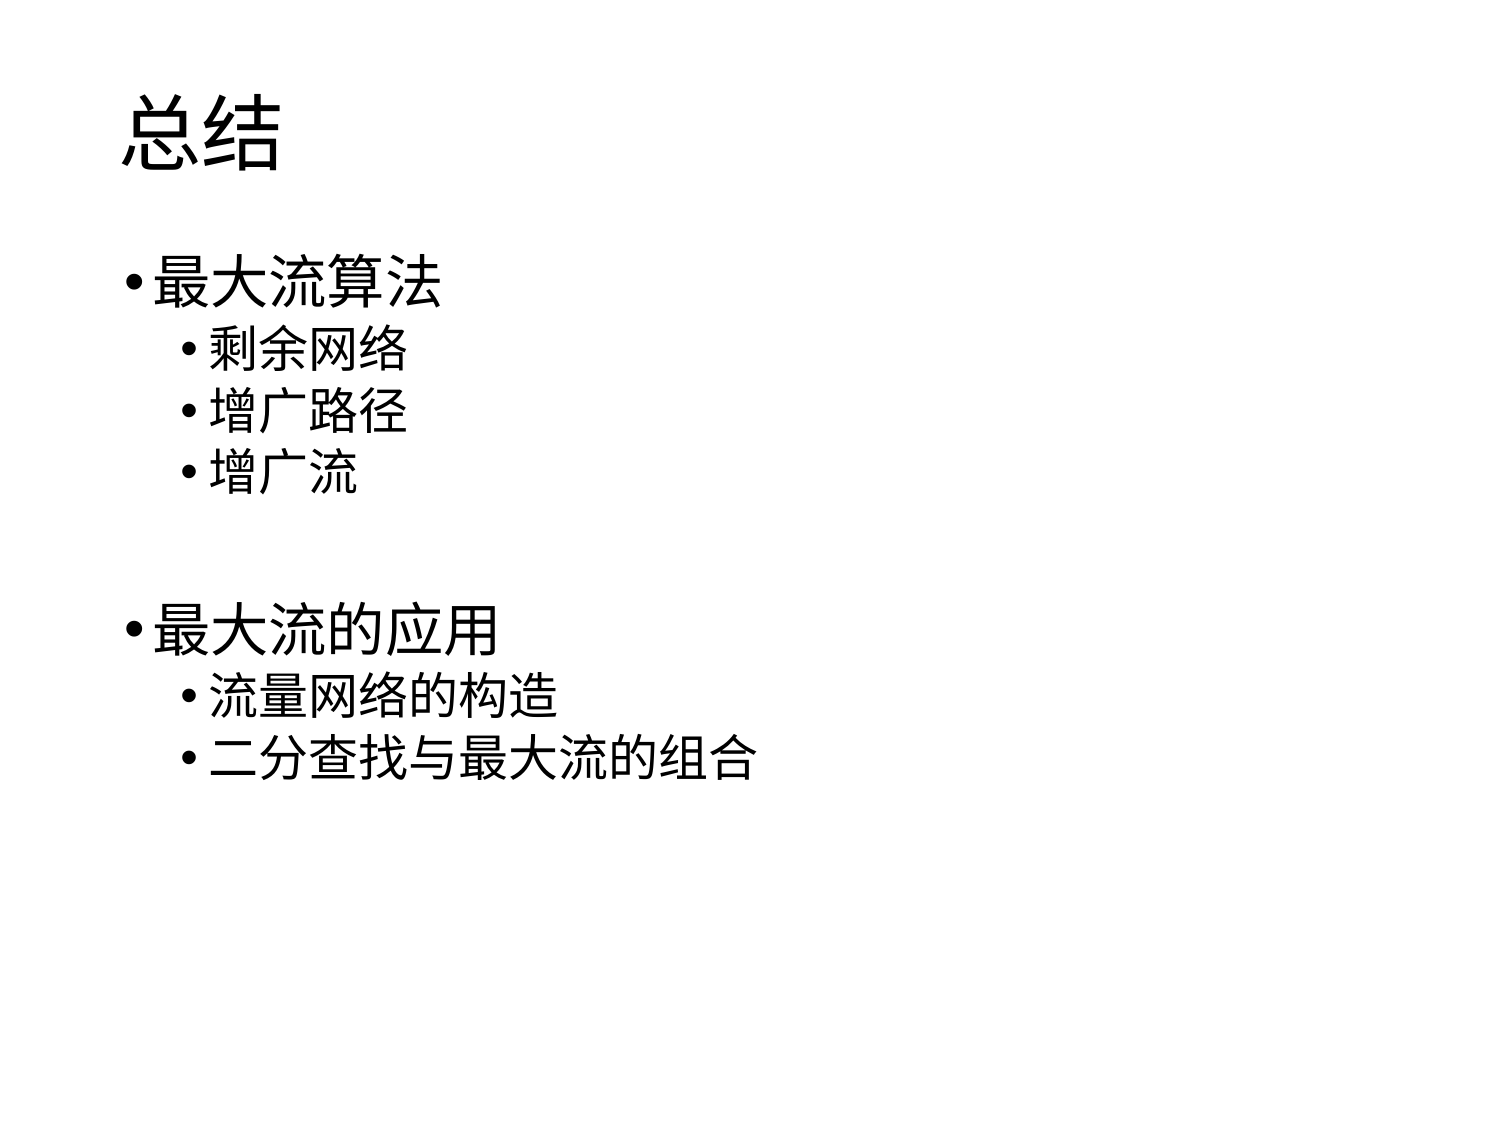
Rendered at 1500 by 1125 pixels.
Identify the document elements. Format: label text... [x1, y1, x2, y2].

title 总结 [103, 28, 1397, 246]
list 最大流算法 剩余网络 增广路径 增广流 最大流的应用 流量网络的构造 二分查找与最大流的组合 [109, 245, 1403, 960]
